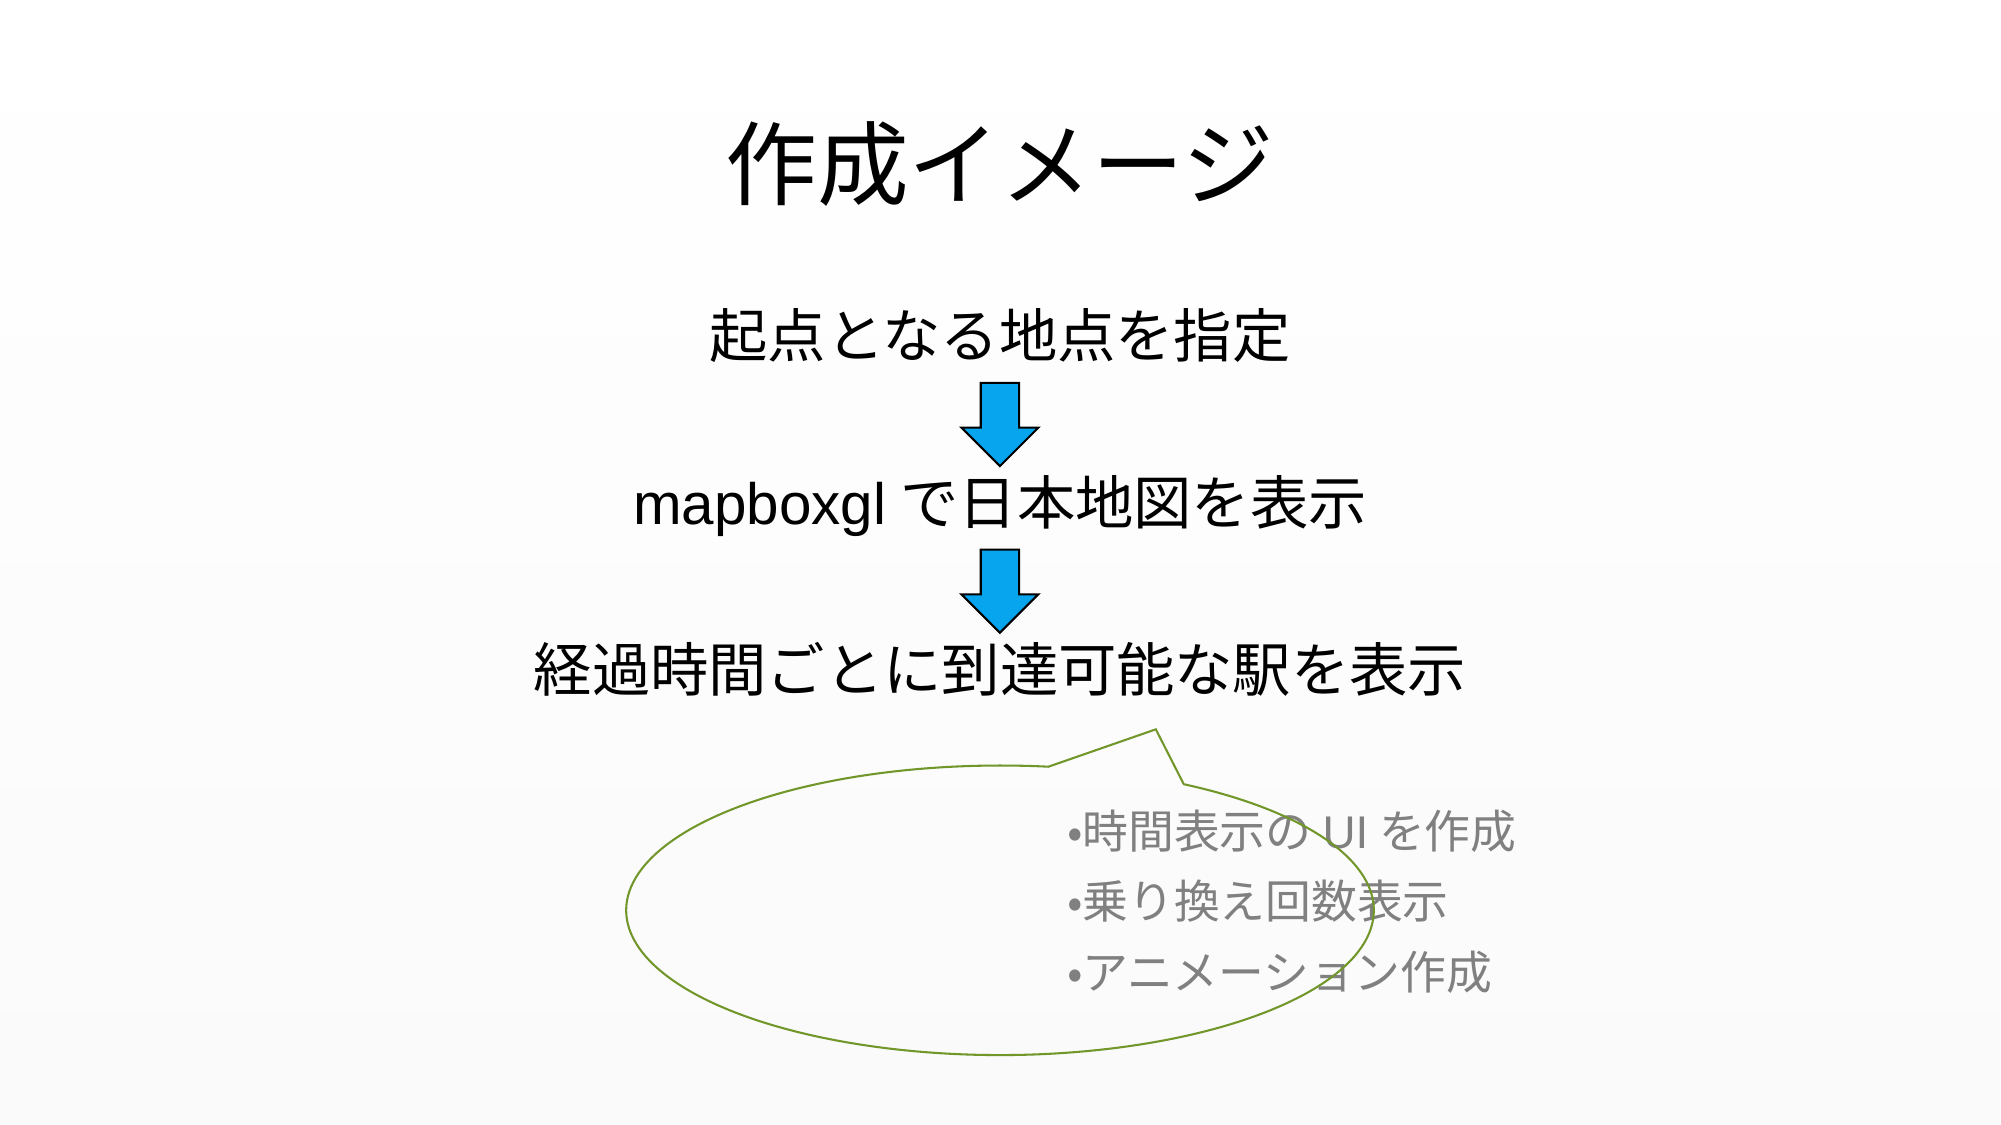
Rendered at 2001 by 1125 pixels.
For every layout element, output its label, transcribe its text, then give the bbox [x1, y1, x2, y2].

title 作成イメージ [137, 59, 1863, 278]
text_box [959, 381, 1041, 468]
text_box [959, 548, 1041, 635]
list 起点となる地点を指定 mapboxglで日本地図を表示 経過時間ごとに到達可能な駅を表示 ・時間表示のUIを作成 ・乗り換え回数表示 ・アニメーション作成 [137, 299, 1863, 1014]
text_box [625, 728, 1375, 1057]
